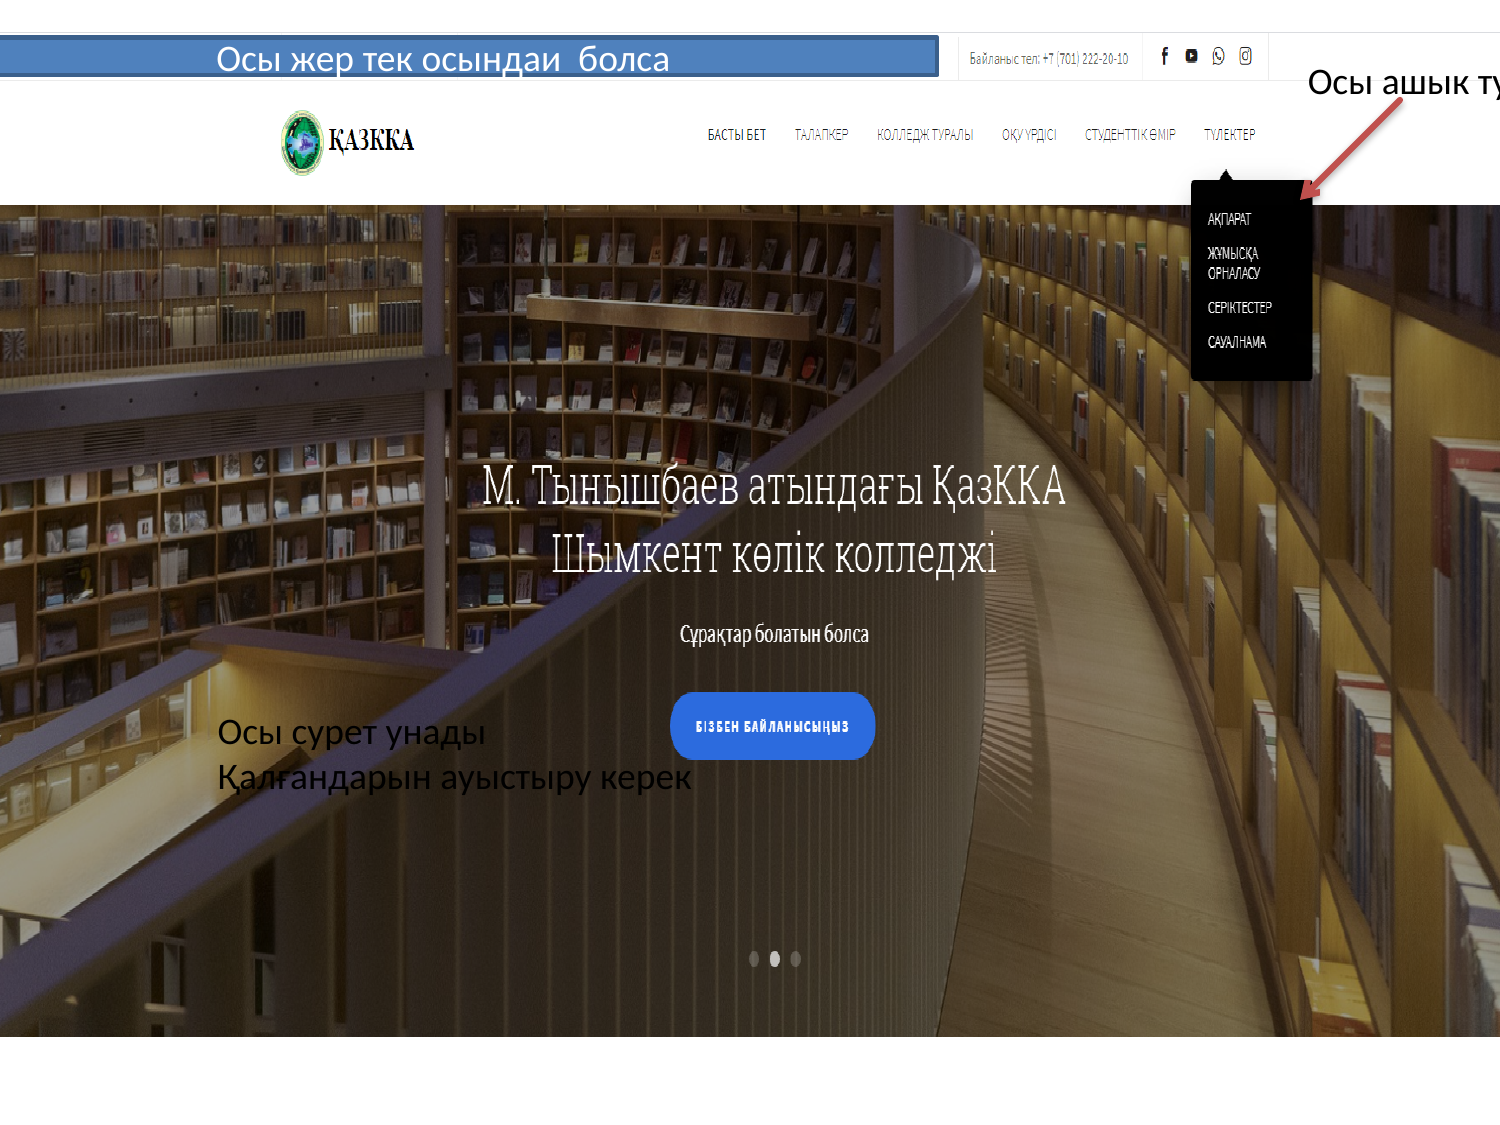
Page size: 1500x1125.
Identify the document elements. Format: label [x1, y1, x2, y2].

picture [0, 24, 1500, 1113]
text_box [1299, 99, 1401, 201]
